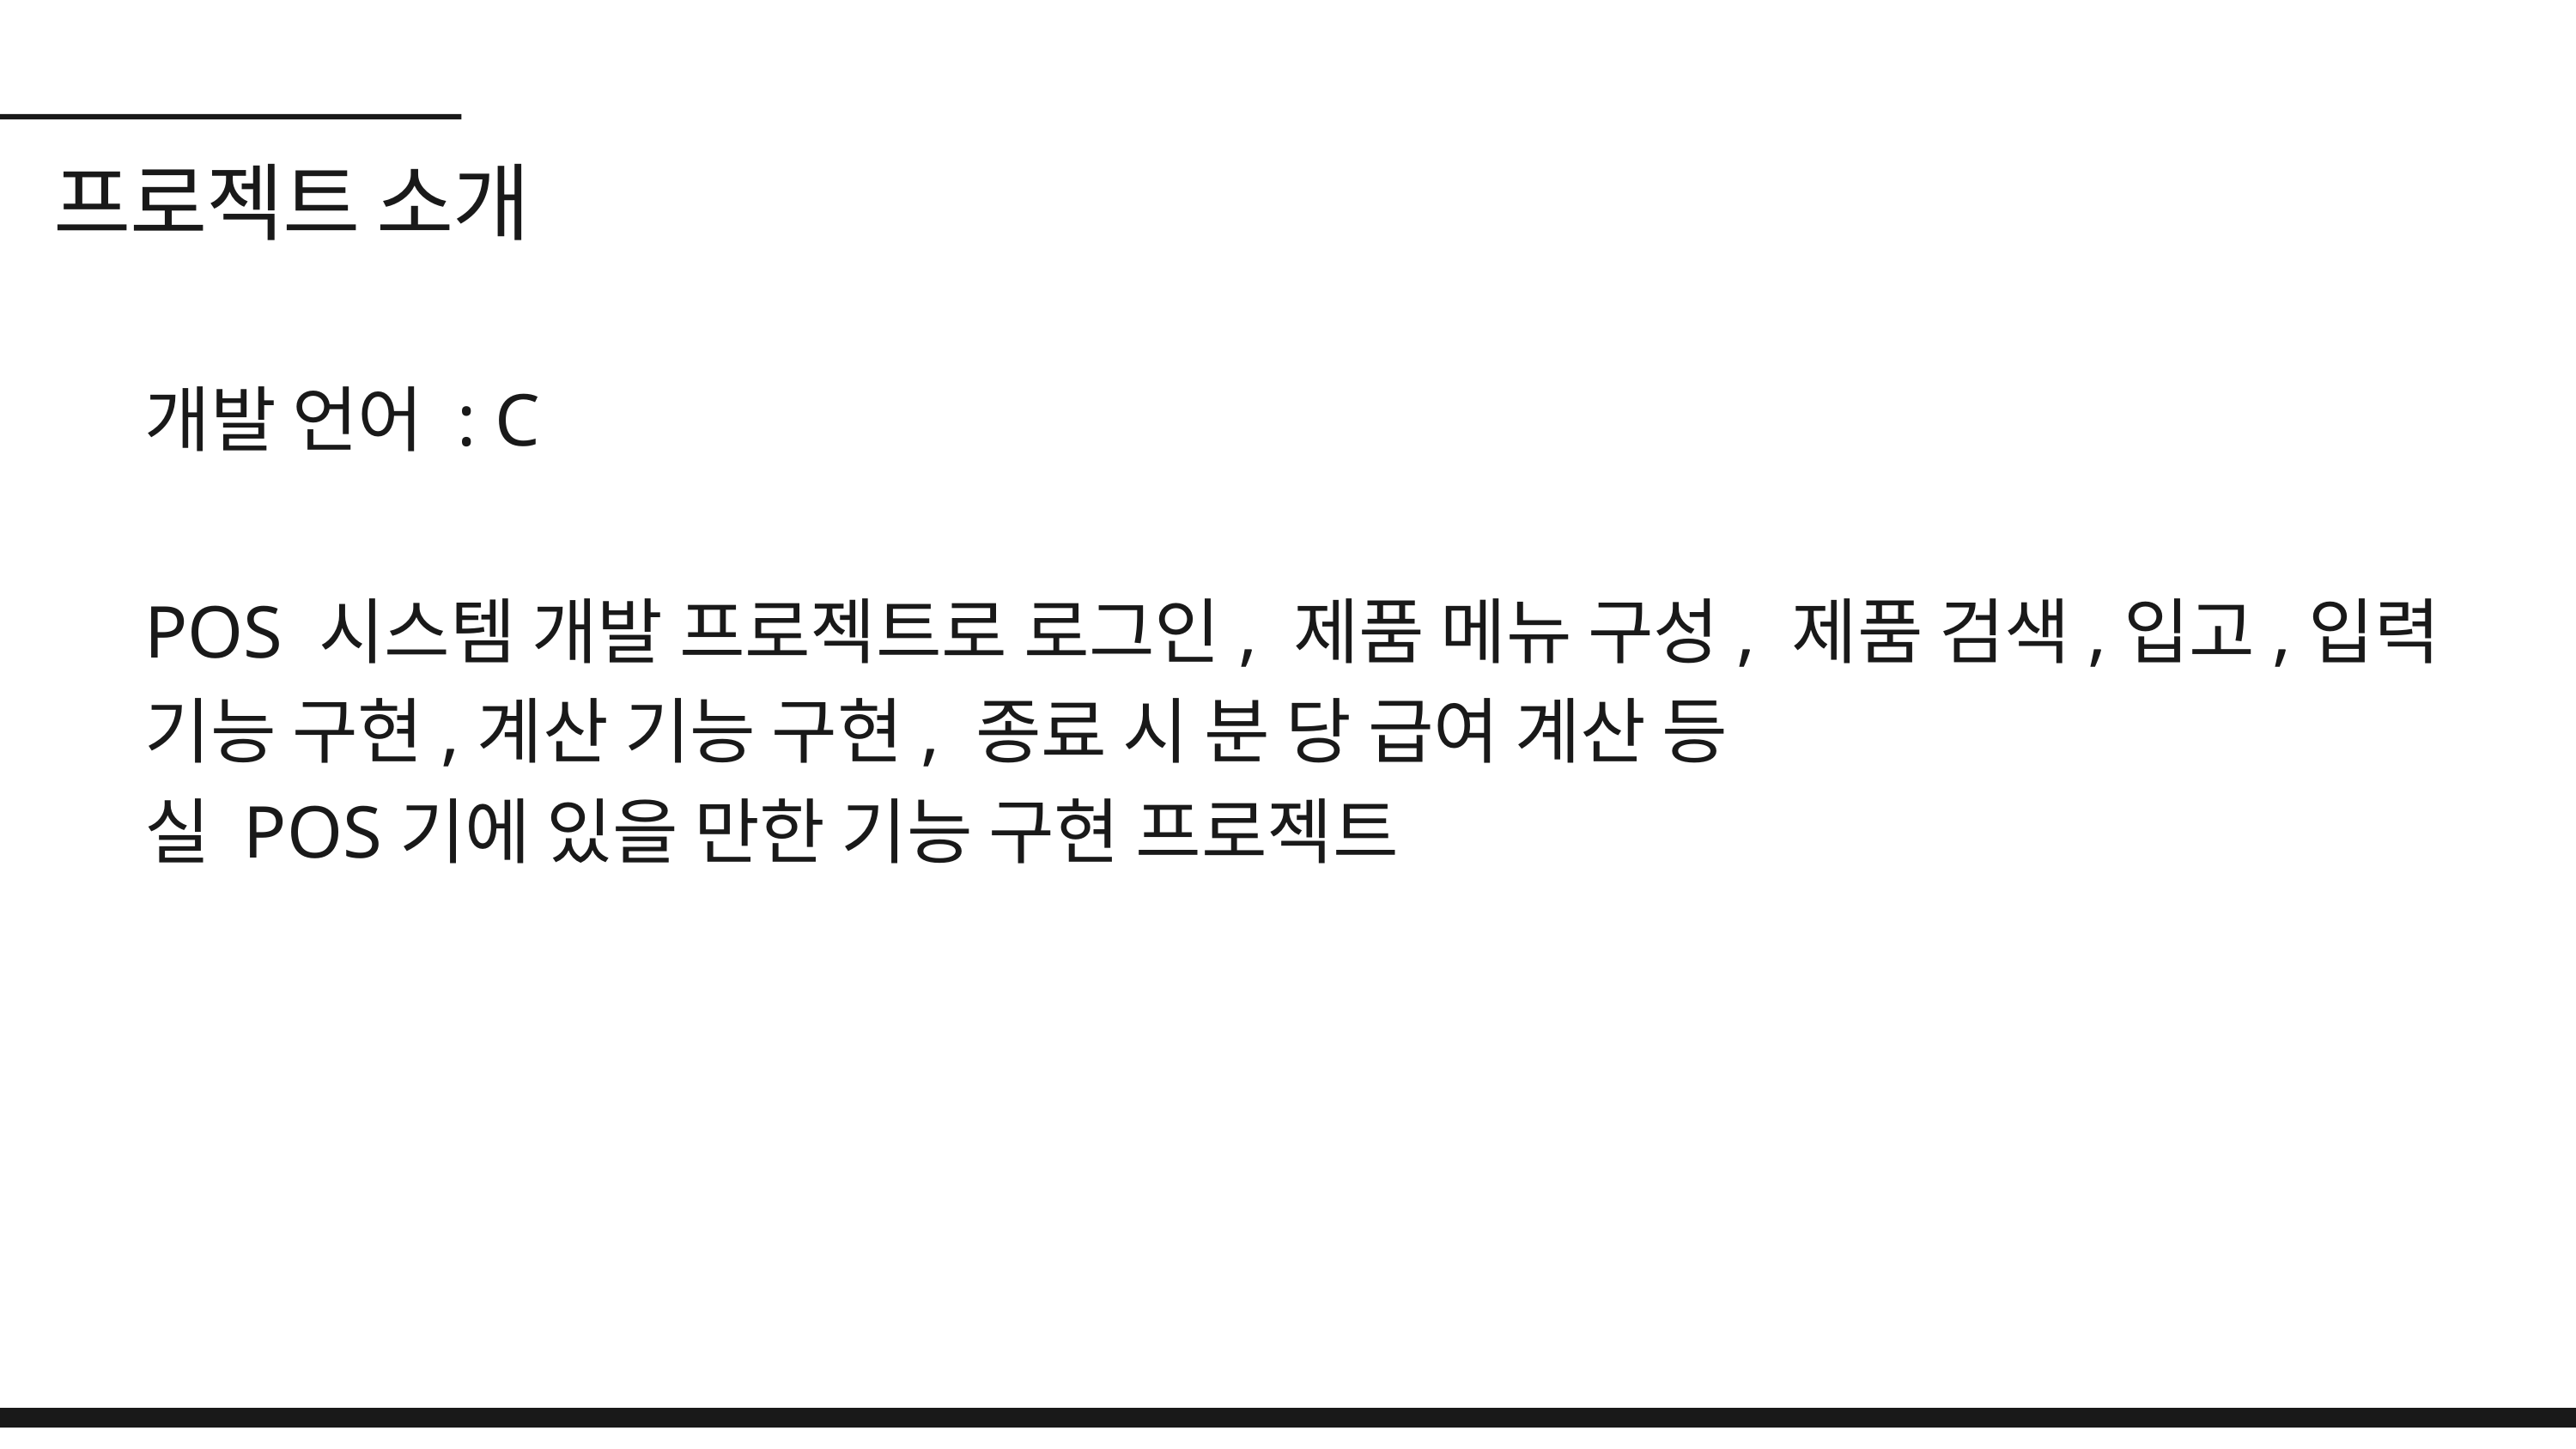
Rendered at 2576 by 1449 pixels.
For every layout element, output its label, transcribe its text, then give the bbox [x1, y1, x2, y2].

text_box POS 시스템 개발 프로젝트로 로그인, 제품 메뉴 구성, 제품 검색,입고,입력 기능 구현,계산 기능 구현, 종료 시 분 당 급여 계산 등 실 POS기에 있을 만한 기능 구현 프로젝트 [144, 572, 2464, 872]
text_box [0, 1409, 2576, 1427]
text_box 프로젝트 소개 [0, 132, 531, 251]
text_box 개발 언어 : C [144, 360, 2464, 461]
